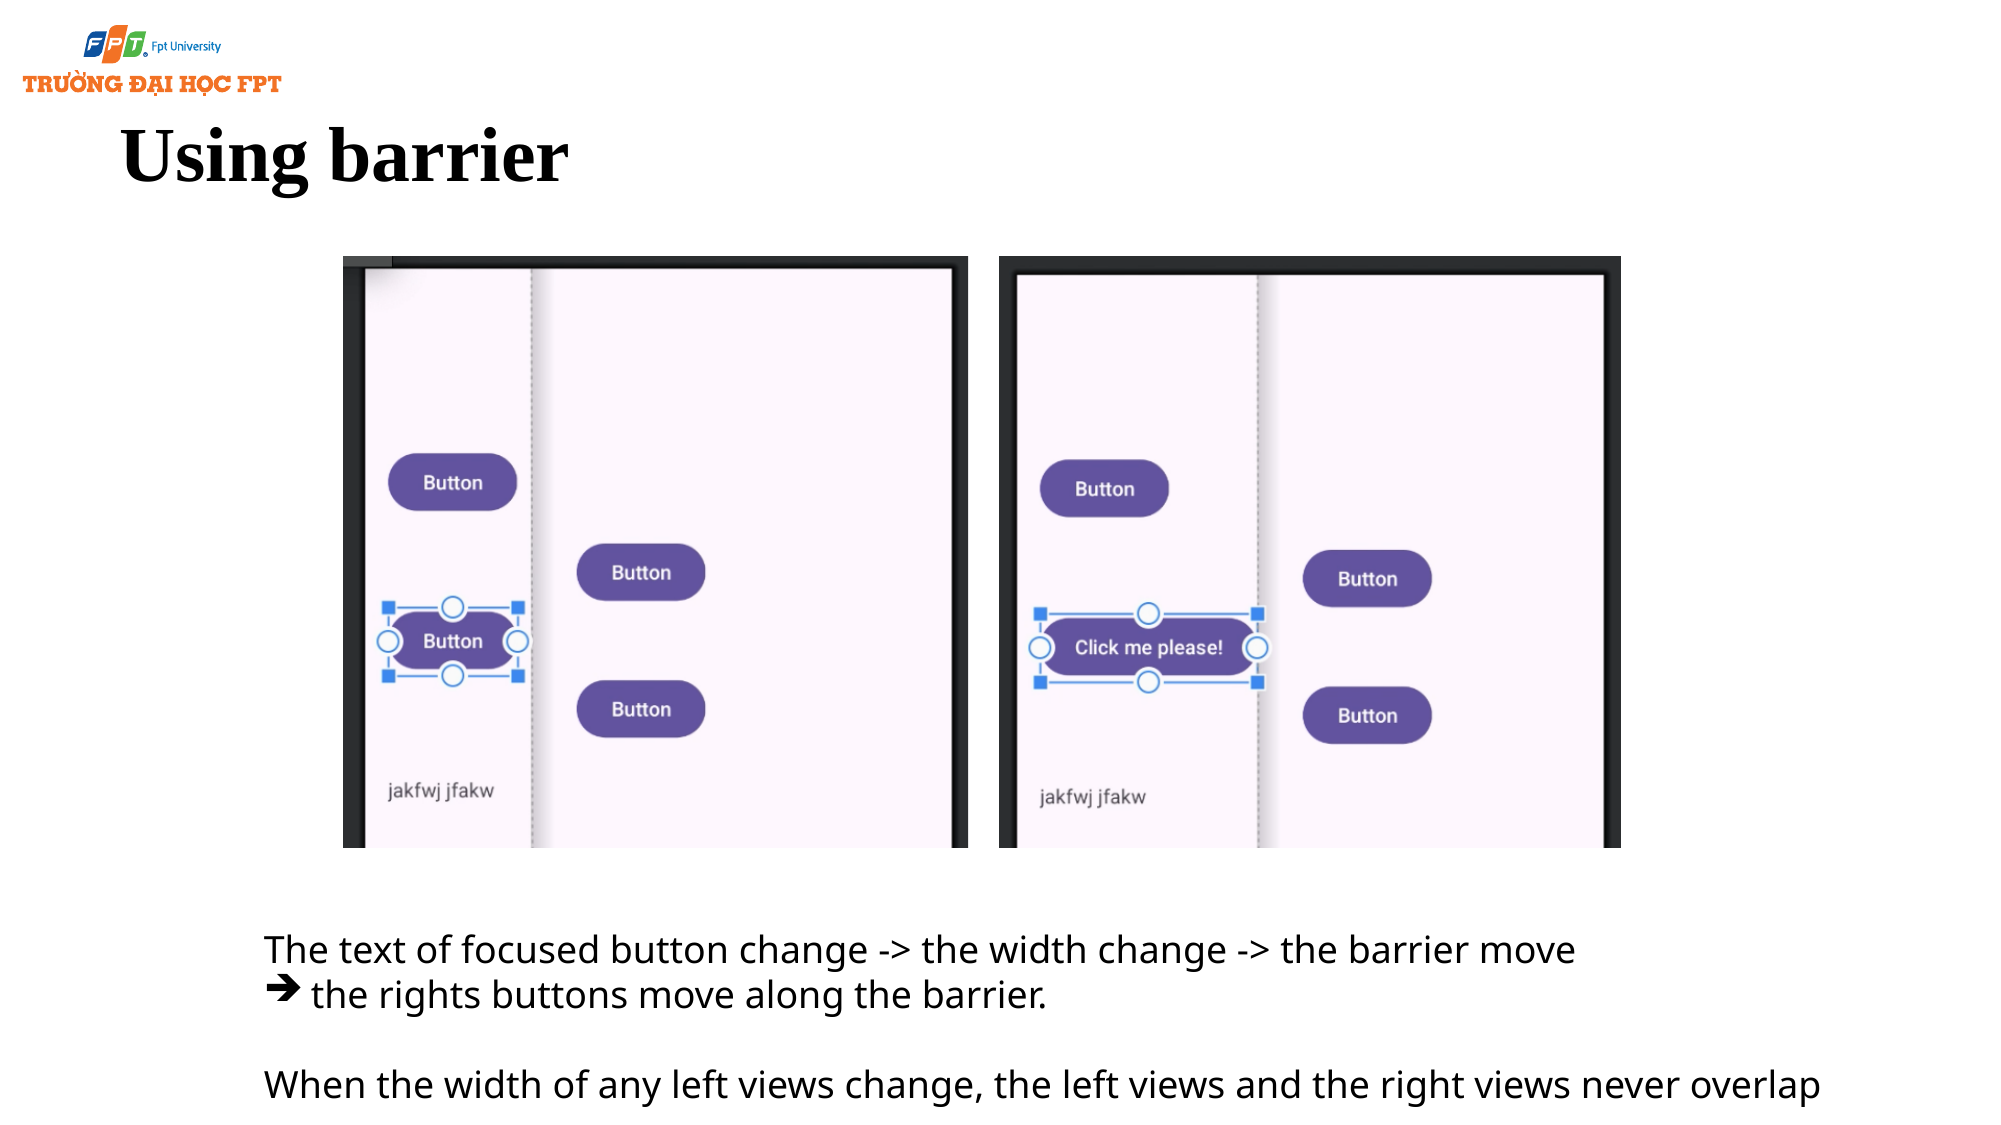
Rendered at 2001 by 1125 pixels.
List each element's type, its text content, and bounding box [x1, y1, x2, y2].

picture [999, 255, 1622, 849]
picture [342, 255, 969, 849]
title Using barrier [104, 83, 1905, 218]
text_box The text of focused button change -> the width change -> the barrier move the rights buttons move along the barrier. When the width of any left views change, the left views and the right views never overlap [249, 918, 1885, 1113]
